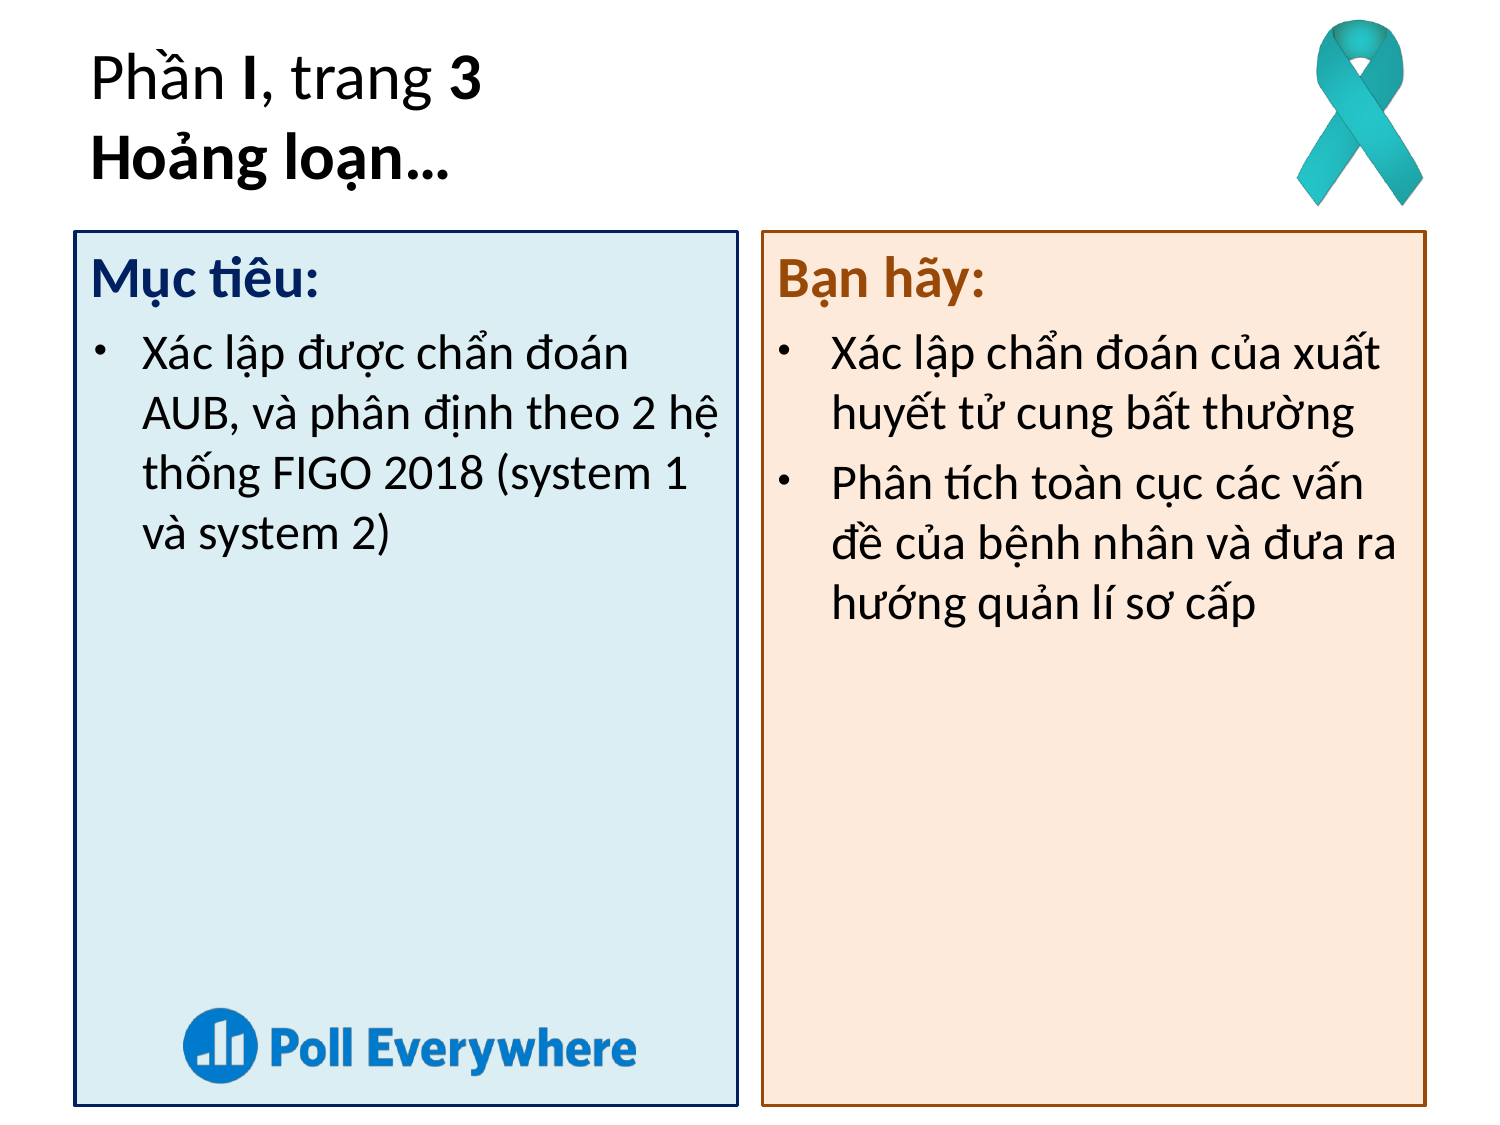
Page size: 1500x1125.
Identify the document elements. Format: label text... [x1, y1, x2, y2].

picture [182, 999, 636, 1092]
list Bạn hãy: Xác lập chẩn đoán của xuất huyết tử cung bất thường Phân tích toàn cục các vấn đề của bệnh nhân và đưa ra hướng quản lí sơ cấp [761, 230, 1427, 1107]
title Phần I, trang 3 Hoảng loạn… [75, 19, 1425, 207]
list Mục tiêu: Xác lập được chẩn đoán AUB, và phân định theo 2 hệ thống FIGO 2018 (system 1 và system 2) [73, 230, 739, 1107]
